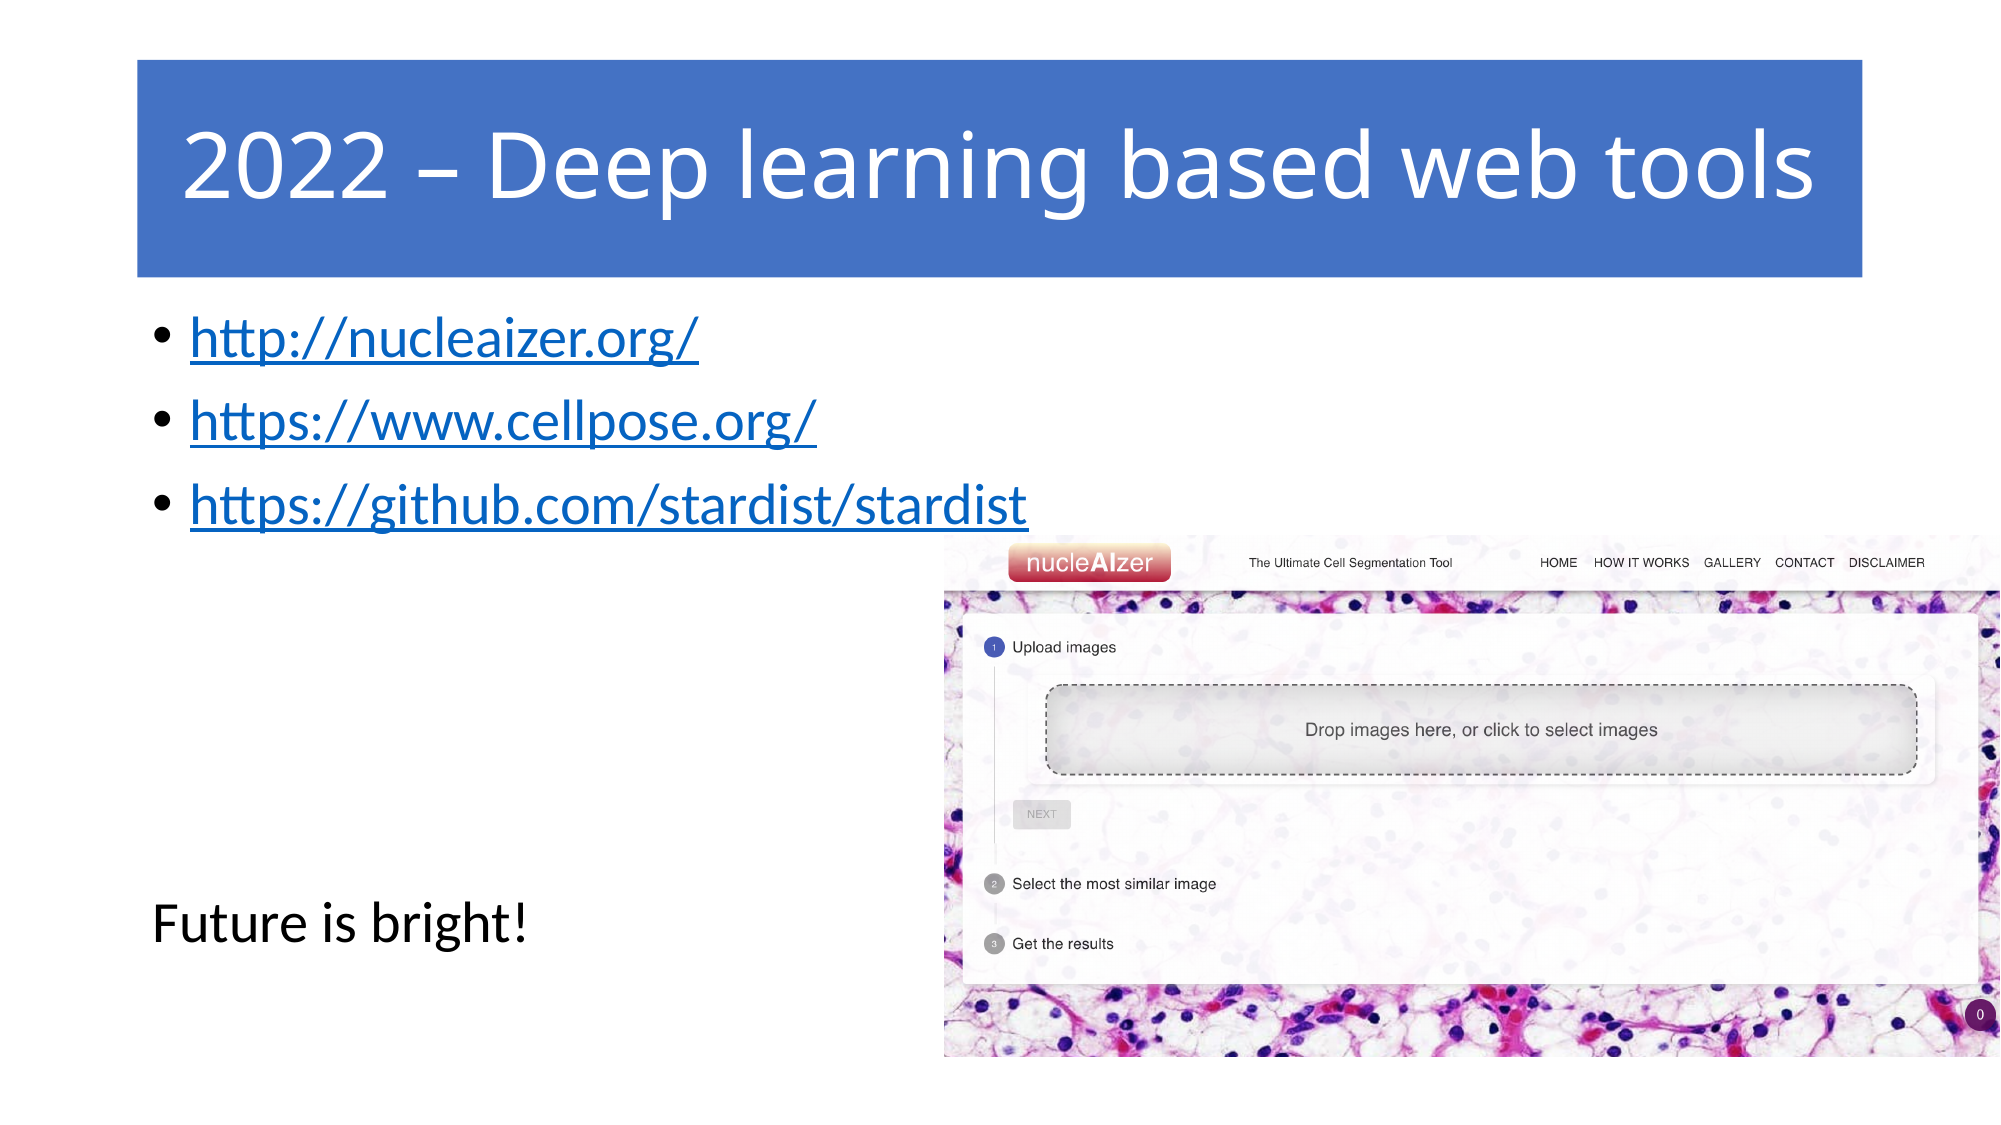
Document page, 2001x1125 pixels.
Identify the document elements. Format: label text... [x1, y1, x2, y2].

picture [944, 535, 2000, 1057]
title 2022 – Deep learning based web tools [137, 59, 1863, 278]
list http://nucleaizer.org/ https://www.cellpose.org/ https://github.com/stardist/stardist Future is bright! [137, 299, 1863, 1014]
